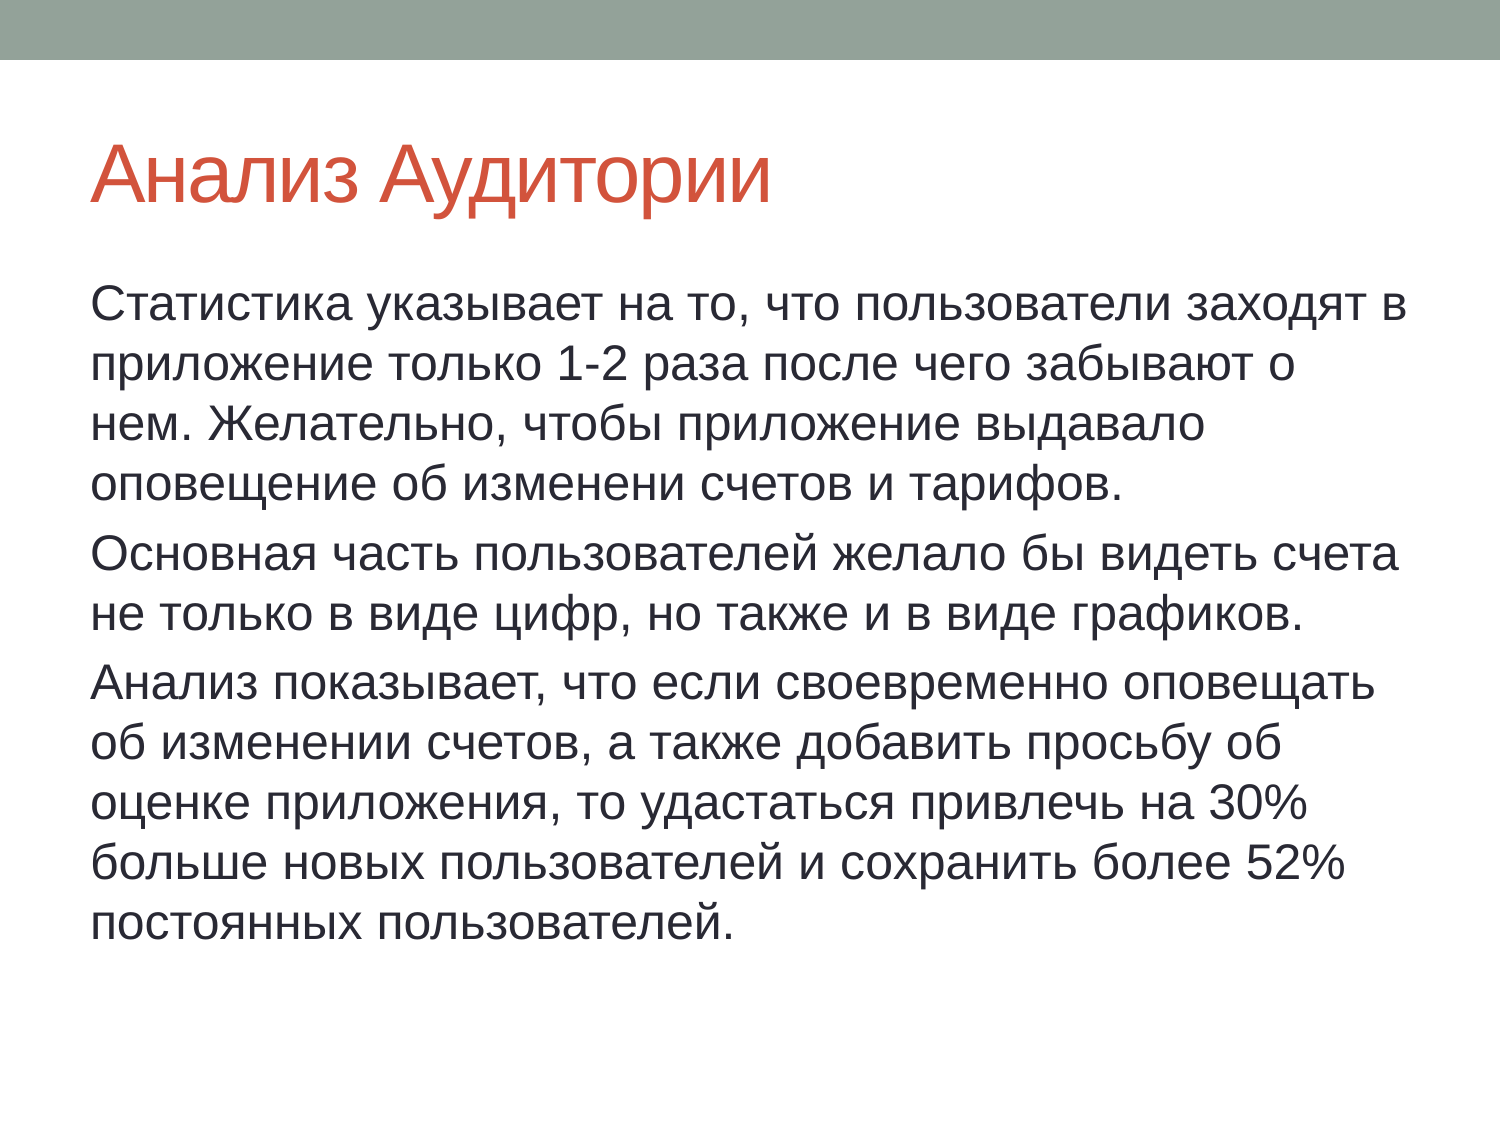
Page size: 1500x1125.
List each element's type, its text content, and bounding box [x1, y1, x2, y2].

title Анализ Аудитории [75, 87, 1425, 250]
list Статистика указывает на то, что пользователи заходят в приложение только 1-2 раза после чего забывают о нем. Желательно, чтобы приложение выдавало оповещение об изменени счетов и тарифов. Основная часть пользователей желало бы видеть счета не только в виде цифр, но также и в виде графиков. Анализ показывает, что если своевременно оповещать об изменении счетов, а также добавить просьбу об оценке приложения, то удастаться привлечь на 30% больше новых пользователей и сохранить более 52% постоянных пользователей. [75, 262, 1425, 1063]
